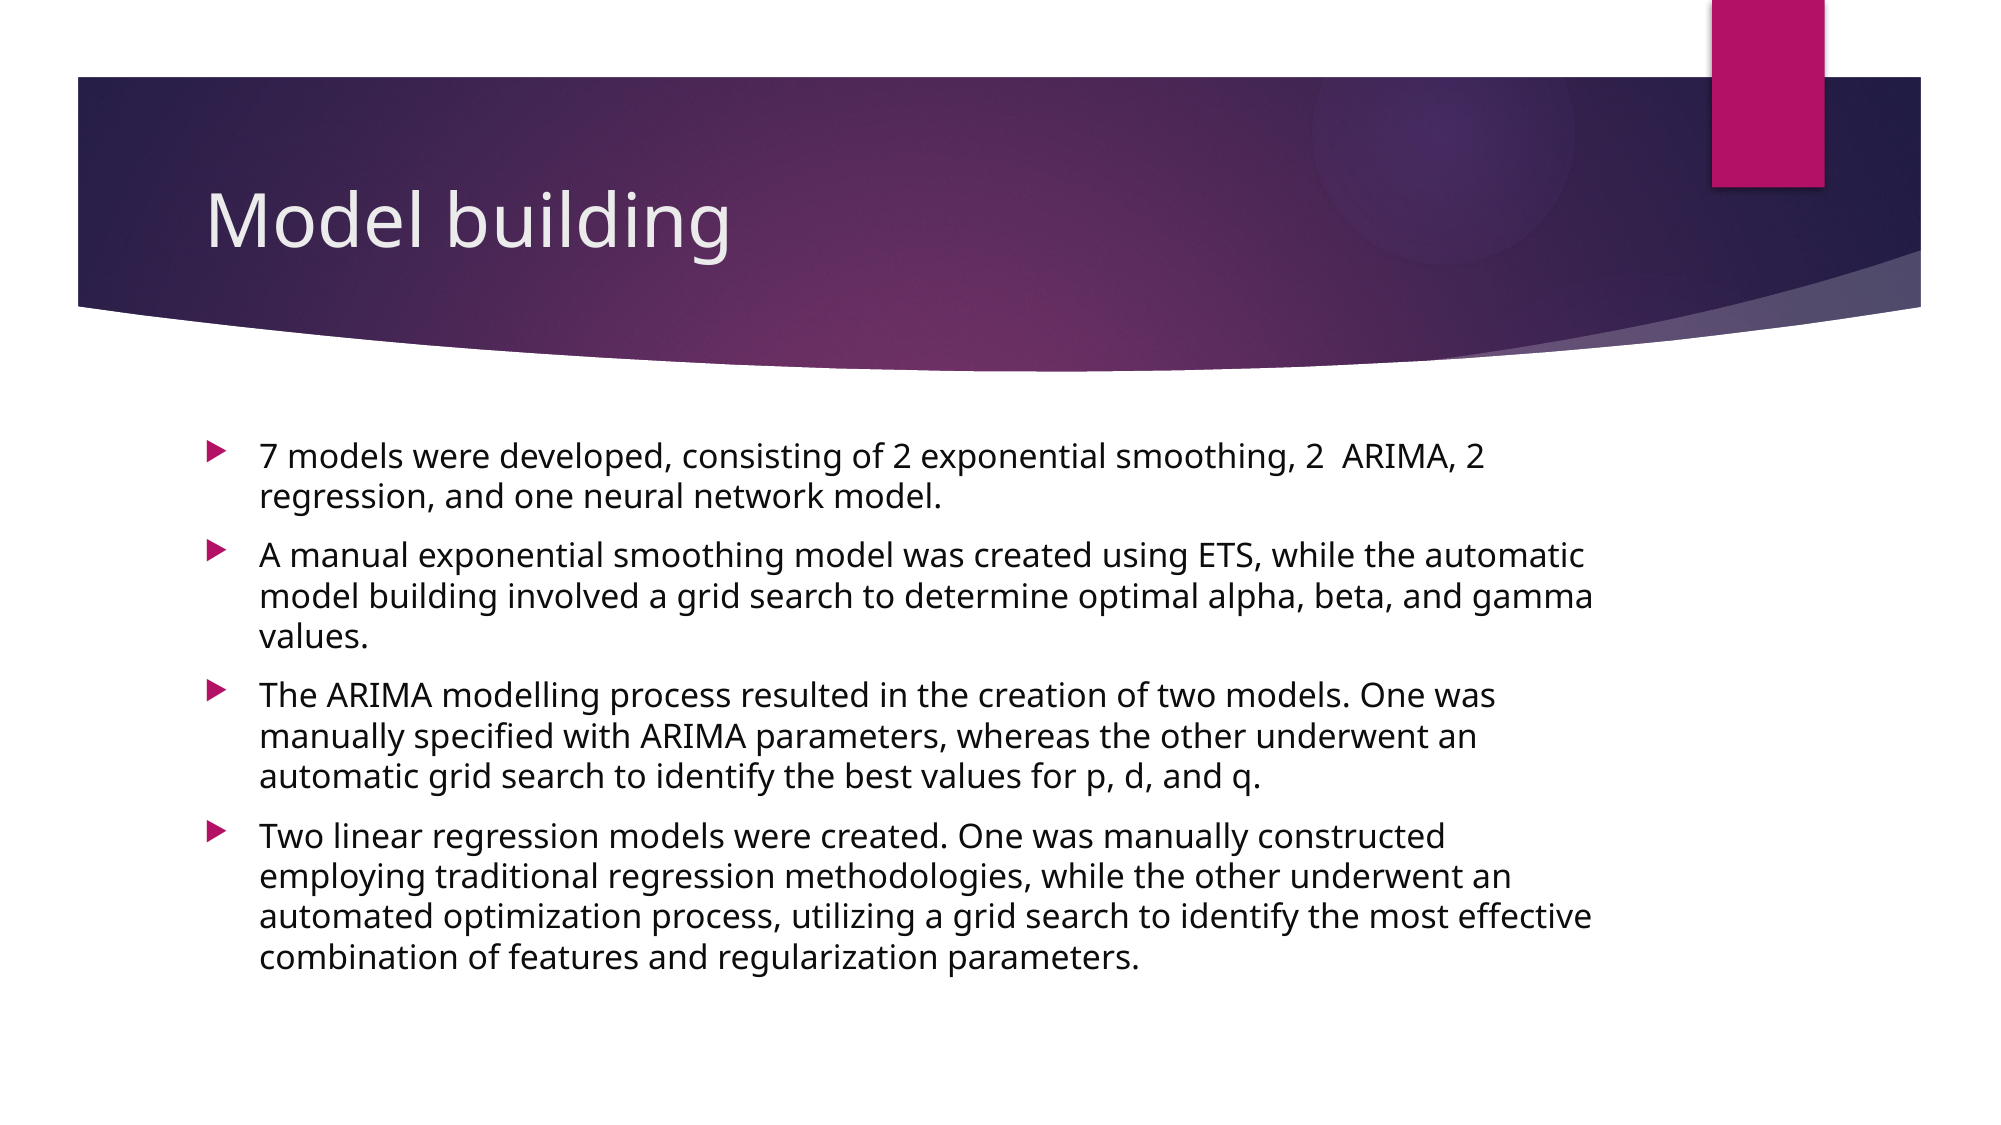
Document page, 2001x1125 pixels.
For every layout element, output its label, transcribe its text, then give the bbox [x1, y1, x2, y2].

list 7 models were developed, consisting of 2 exponential smoothing, 2 ARIMA, 2 regression, and one neural network model. A manual exponential smoothing model was created using ETS, while the automatic model building involved a grid search to determine optimal alpha, beta, and gamma values. The ARIMA modelling process resulted in the creation of two models. One was manually specified with ARIMA parameters, whereas the other underwent an automatic grid search to identify the best values for p, d, and q. Two linear regression models were created. One was manually constructed employing traditional regression methodologies, while the other underwent an automated optimization process, utilizing a grid search to identify the most effective combination of features and regularization parameters. [189, 427, 1638, 988]
title Model building [189, 159, 1627, 276]
